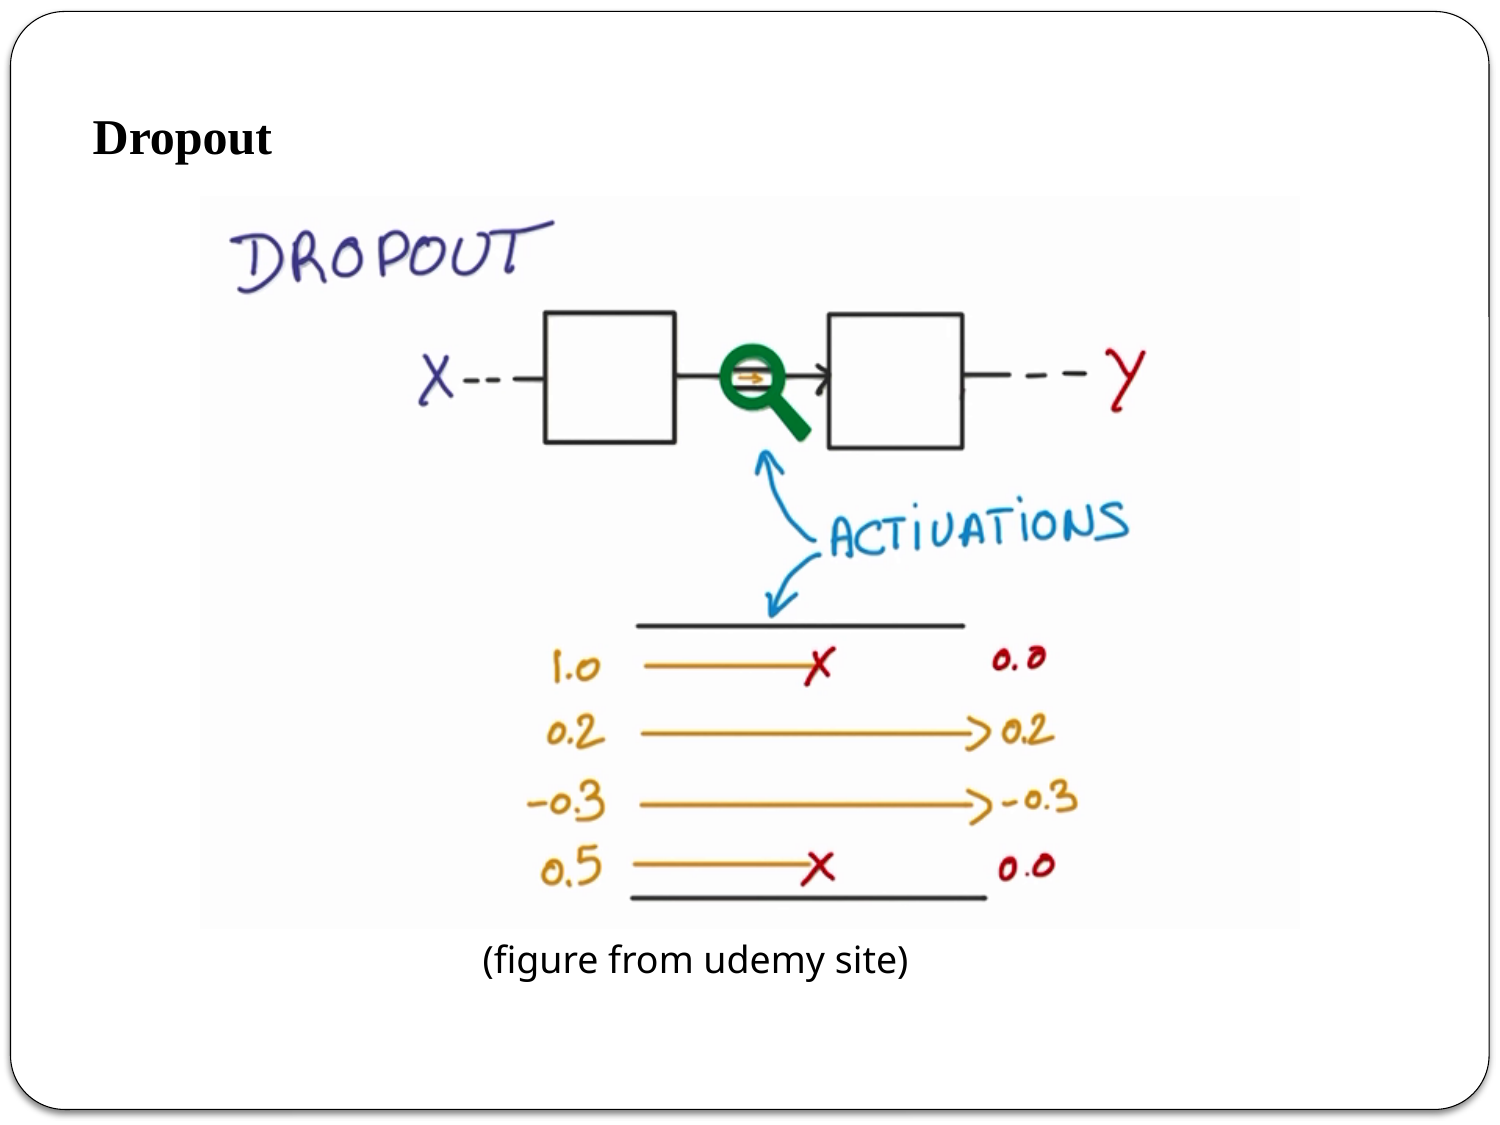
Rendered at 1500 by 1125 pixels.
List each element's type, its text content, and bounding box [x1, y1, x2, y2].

picture [200, 196, 1300, 929]
text_box Dropout [77, 96, 288, 172]
text_box (figure from udemy site) [468, 938, 924, 989]
